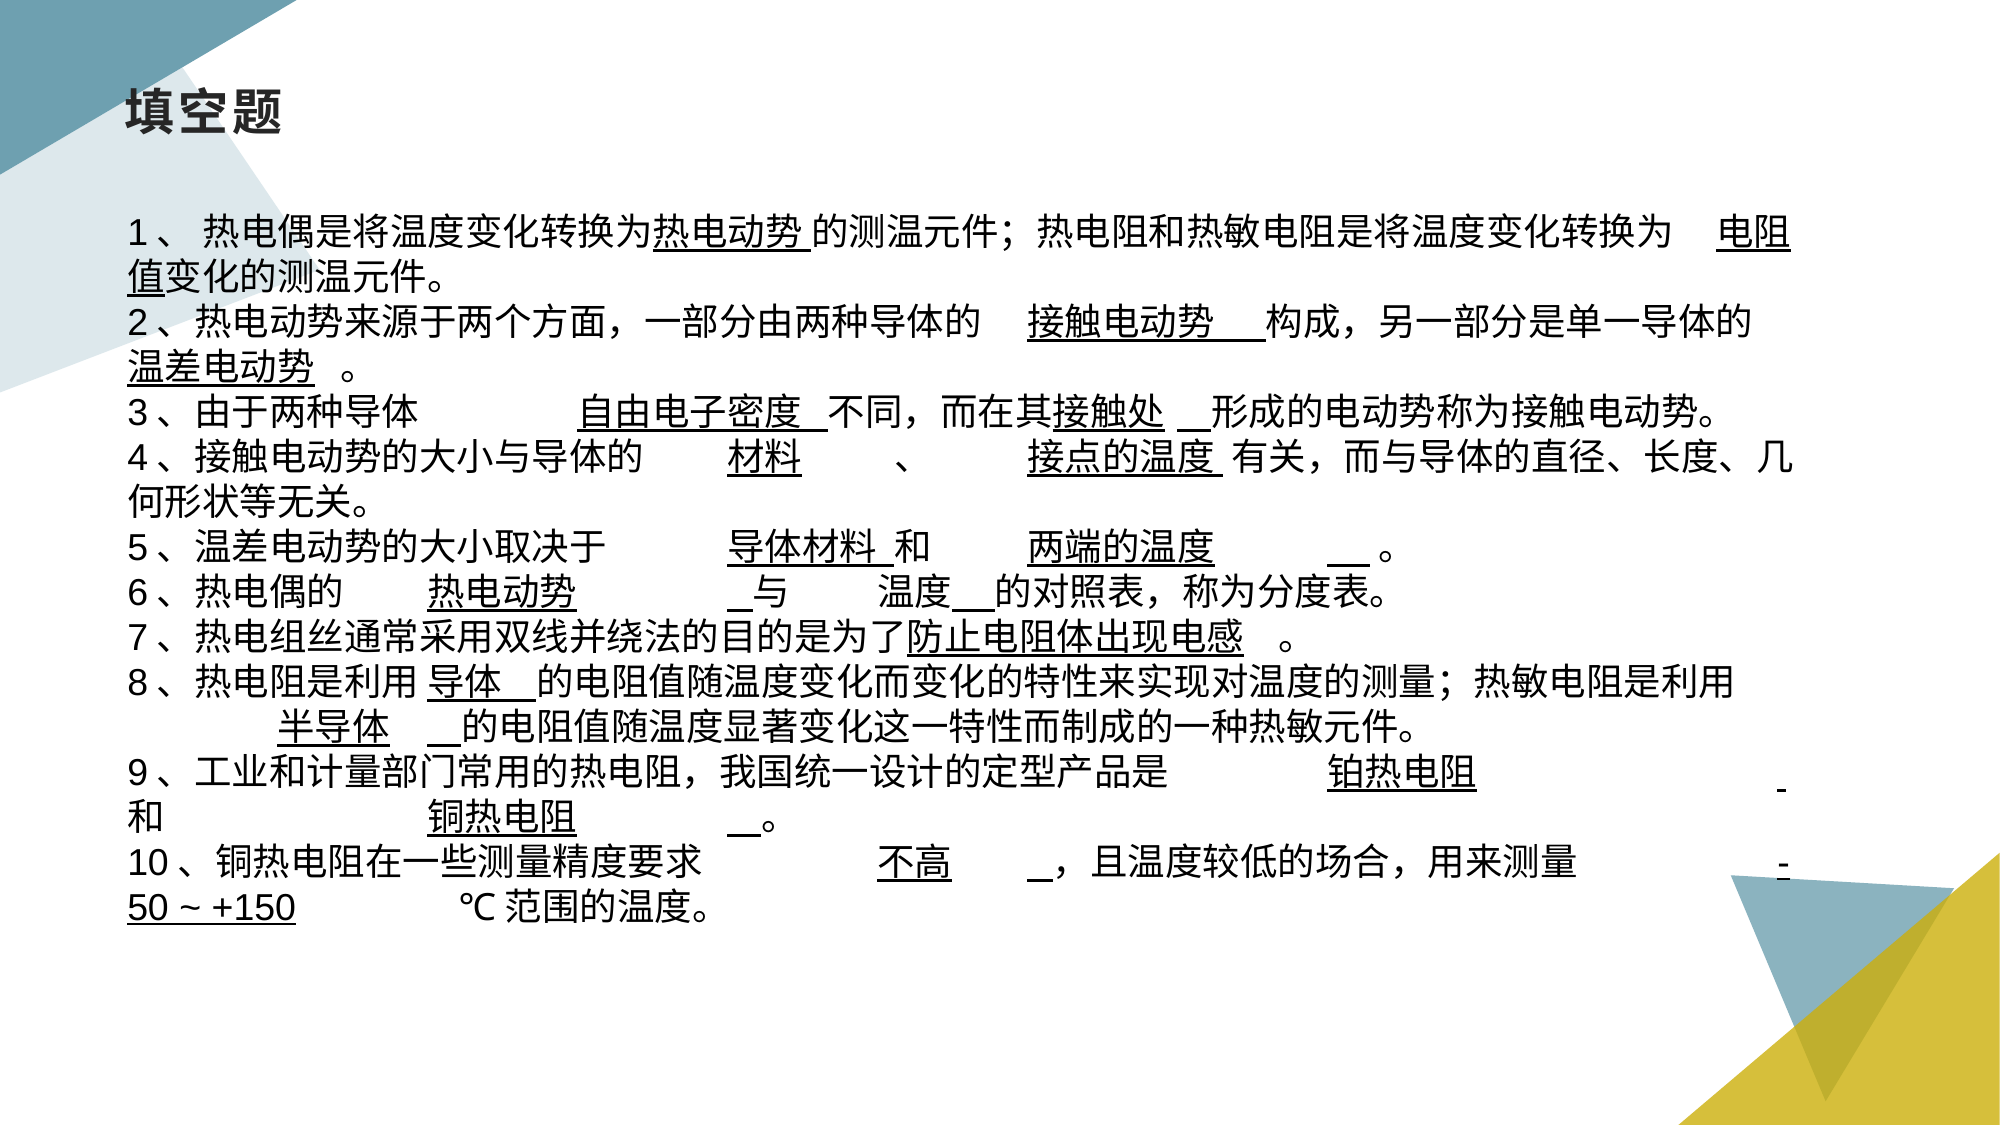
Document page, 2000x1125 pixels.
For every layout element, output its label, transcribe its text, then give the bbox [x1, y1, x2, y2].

title 填空题 [109, 72, 1890, 146]
text_box 1、 热电偶是将温度变化转换为热电动势 的测温元件；热电阻和热敏电阻是将温度变化转换为 电阻值变化的测温元件。 2、热电动势来源于两个方面，一部分由两种导体的 接触电动势 构成，另一部分是单一导体的 温差电动势 。 3、由于两种导体 自由电子密度 不同，而在其接触处 形成的电动势称为接触电动势。 4、接触电动势的大小与导体的 材料 、 接点的温度 有关，而与导体的直径、长度、几何形状等无关。 5、温差电动势的大小取决于 导体材料 和 两端的温度 。 6、热电偶的 热电动势 与 温度 的对照表，称为分度表。 7、热电组丝通常采用双线并绕法的目的是为了防止电阻体出现电感 。 8、热电阻是利用 导体 的电阻值随温度变化而变化的特性来实现对温度的测量；热敏电阻是利用 半导体 的电阻值随温度显著变化这一特性而制成的一种热敏元件。 9、工业和计量部门常用的热电阻，我国统一设计的定型产品是 铂热电阻 和 铜热电阻 。 10、铜热电阻在一些测量精度要求 不高 ，且温度较低的场合，用来测量 -50 ~ +150 ℃范围的温度。 [112, 201, 1824, 936]
